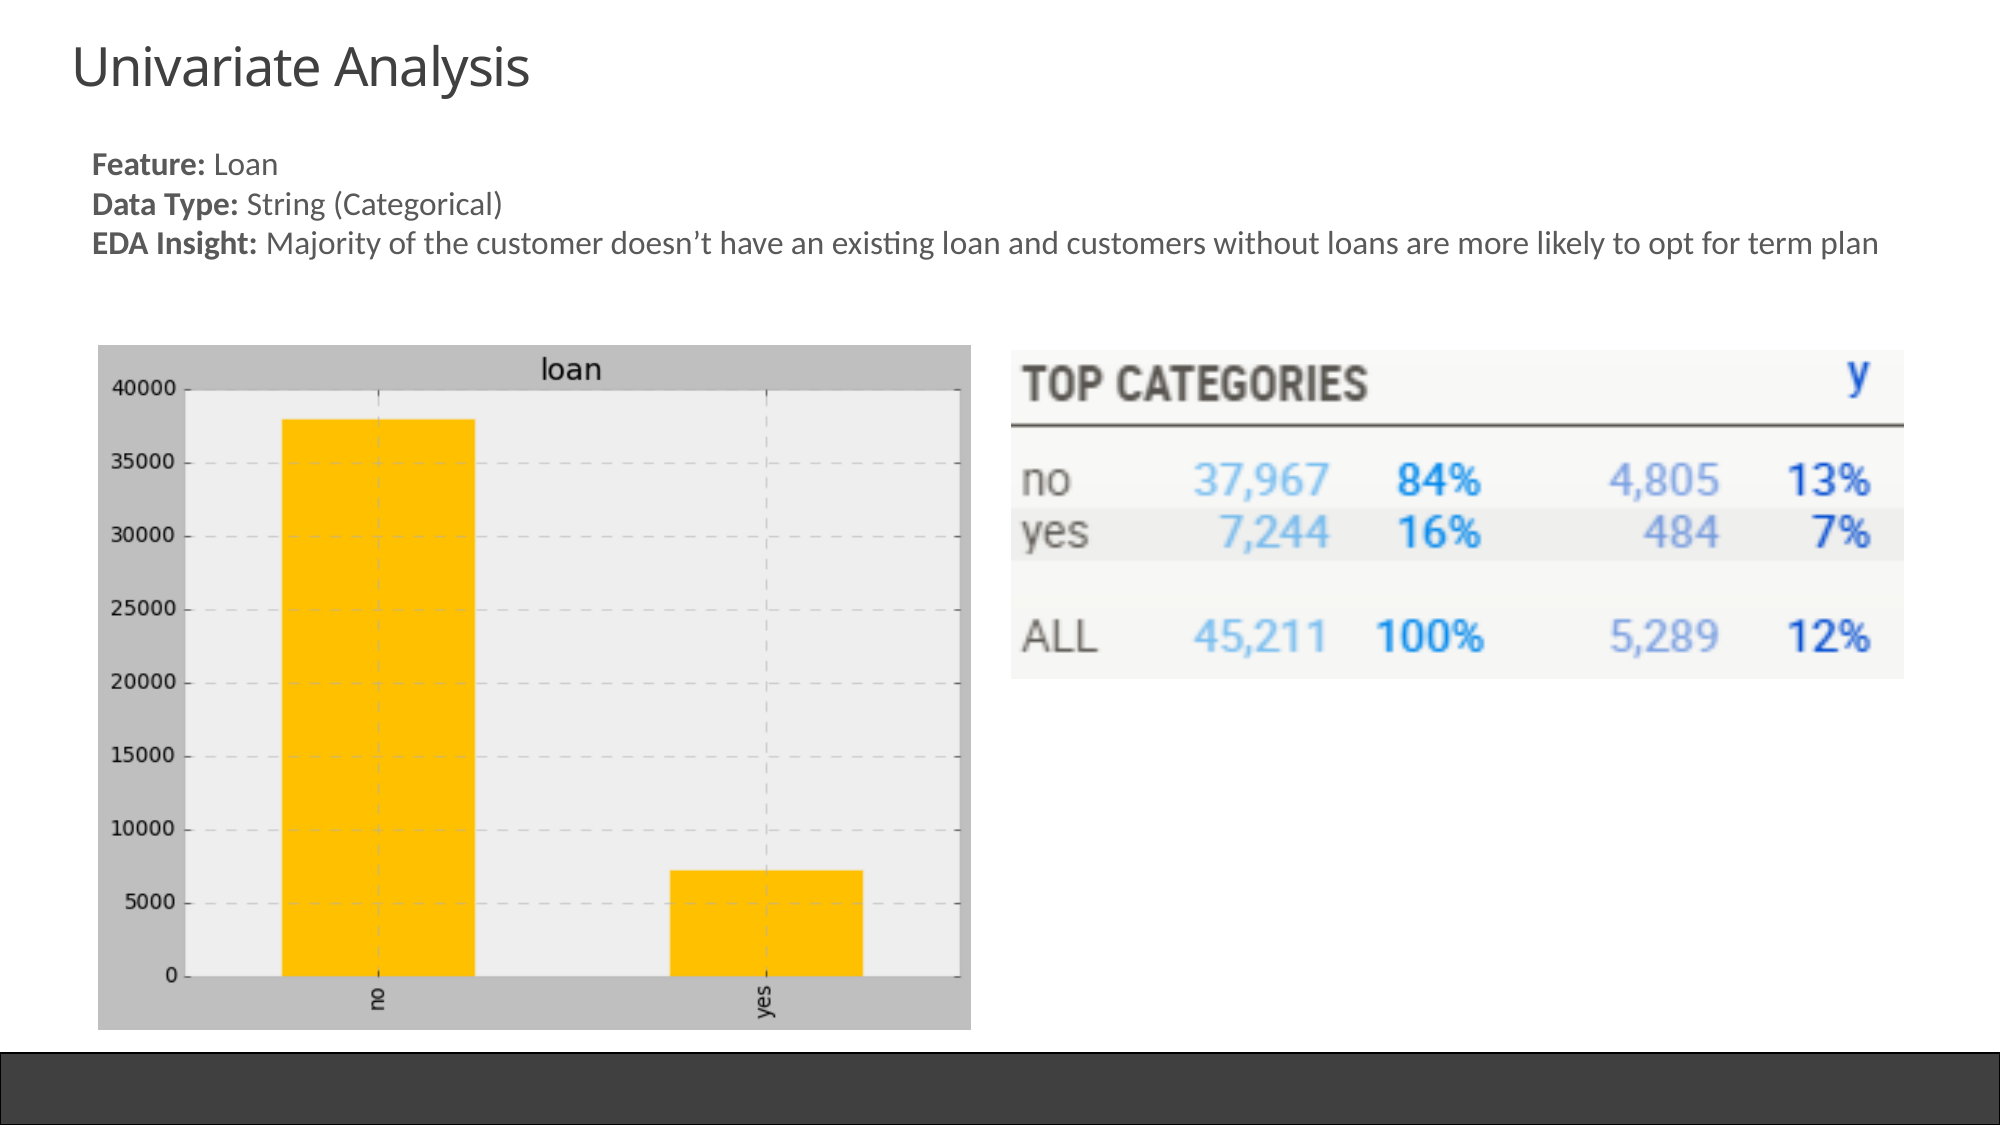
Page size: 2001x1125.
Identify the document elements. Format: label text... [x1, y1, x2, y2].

text_box [0, 1052, 2000, 1125]
text_box Univariate Analysis [56, 32, 1707, 106]
picture [1011, 350, 1904, 679]
picture [98, 345, 971, 1030]
text_box Feature: Loan Data Type: String (Categorical) EDA Insight: Majority of the customer doesn’t have an existing loan and customers without loans are more likely to opt for term plan [77, 134, 1904, 269]
